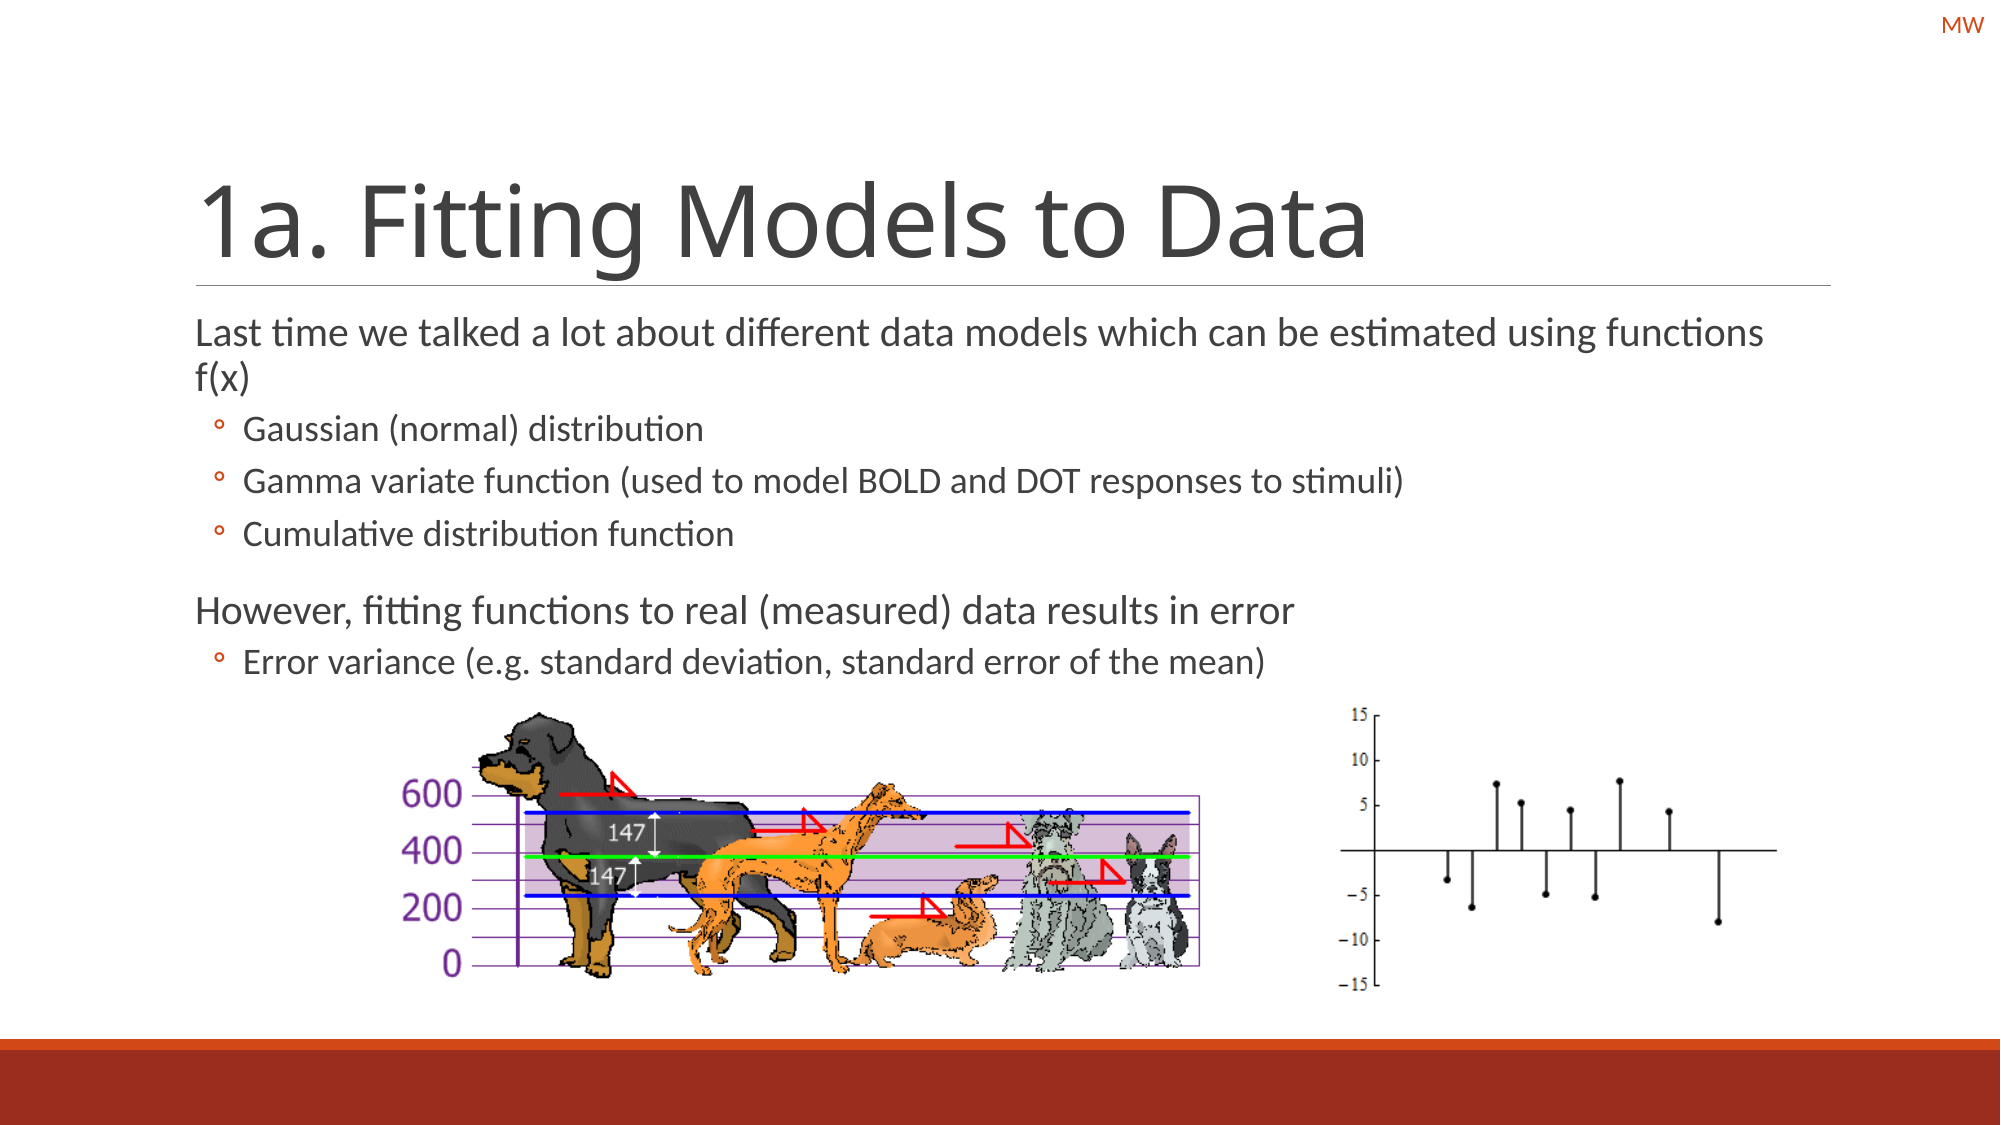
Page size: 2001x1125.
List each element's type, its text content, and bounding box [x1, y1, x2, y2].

picture [1335, 691, 1797, 1001]
title 1a. Fitting Models to Data [180, 47, 1830, 285]
picture [400, 711, 1205, 981]
list Last time we talked a lot about different data models which can be estimated using functions f(x) Gaussian (normal) distribution Gamma variate function (used to model BOLD and DOT responses to stimuli) Cumulative distribution function However, fitting functions to real (measured) data results in error Error variance (e.g. standard deviation, standard error of the mean) [180, 302, 1830, 963]
text_box MW [1926, 1, 2000, 47]
